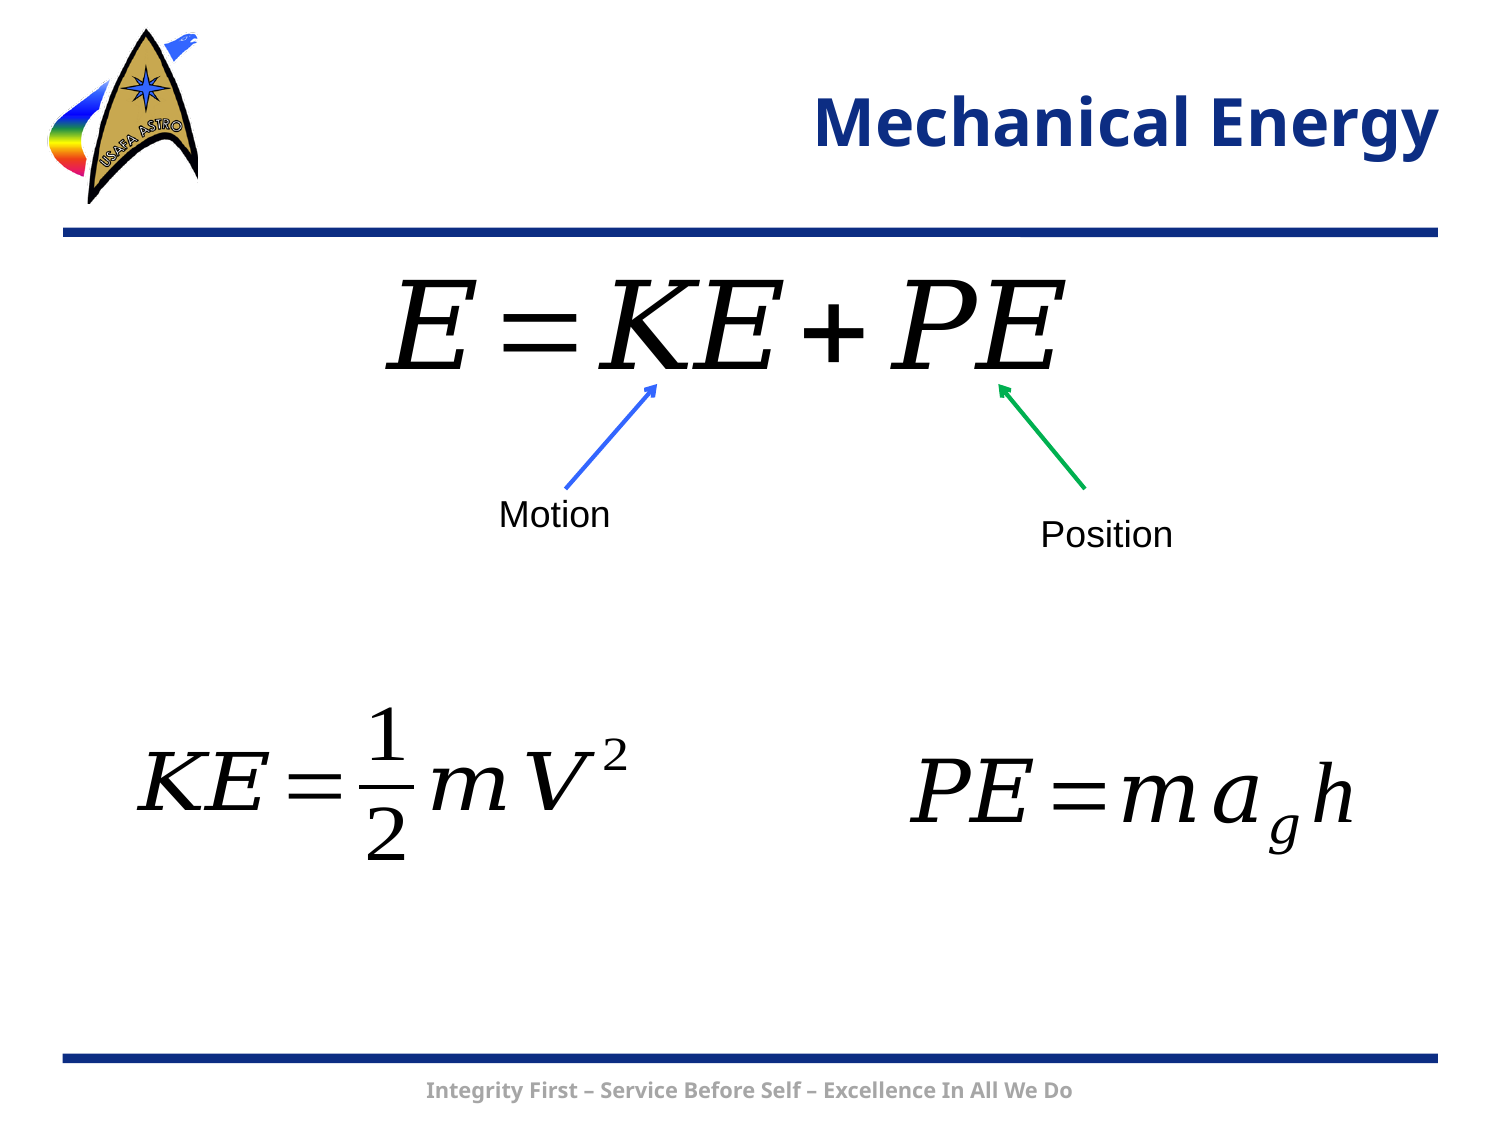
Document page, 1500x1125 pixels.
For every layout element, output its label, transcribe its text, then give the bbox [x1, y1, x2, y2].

text_box Motion [483, 482, 762, 543]
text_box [565, 383, 658, 490]
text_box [998, 383, 1086, 490]
picture [37, 7, 224, 218]
text_box Position [1025, 502, 1304, 562]
title Mechanical Energy [299, 29, 1456, 211]
